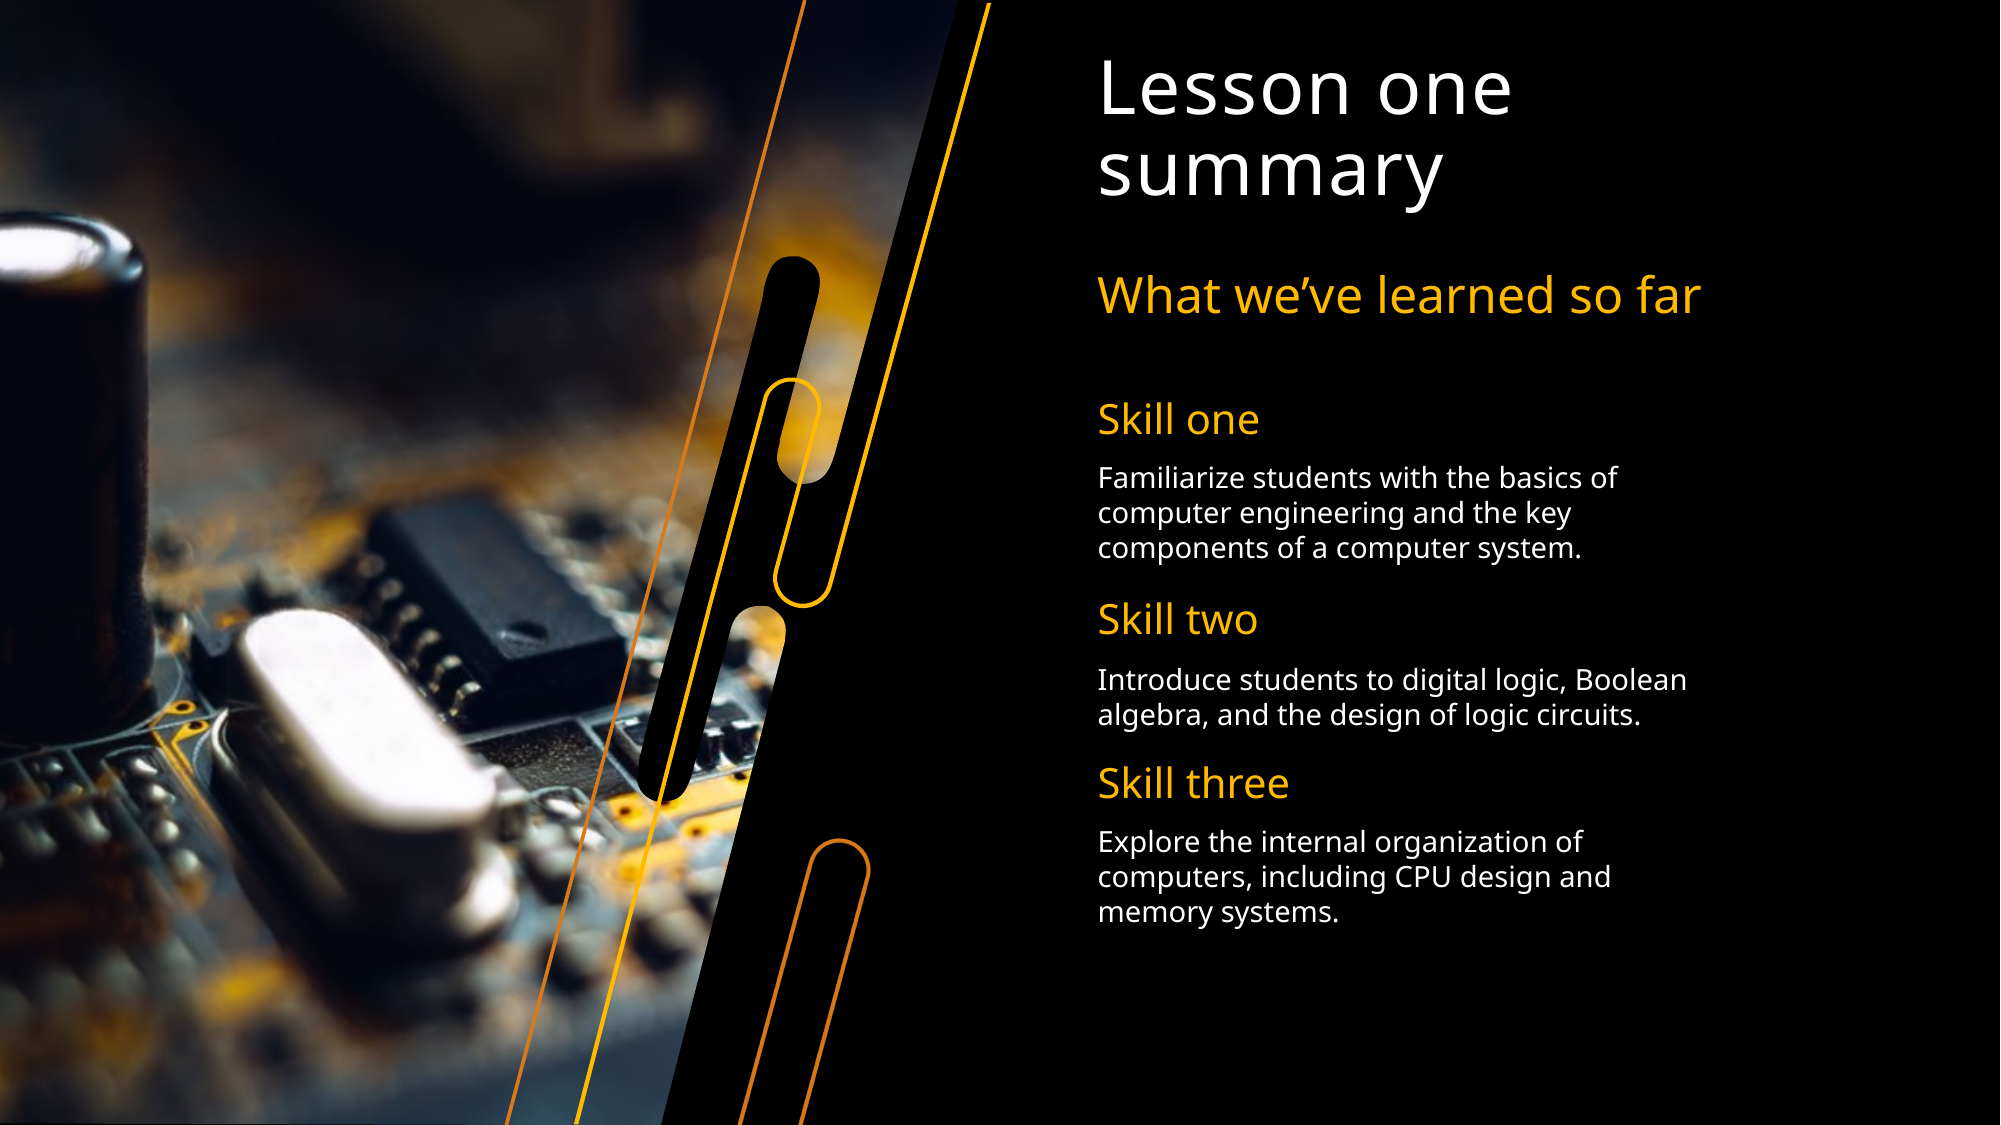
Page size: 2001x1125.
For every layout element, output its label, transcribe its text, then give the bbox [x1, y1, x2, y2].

list Familiarize students with the basics of computer engineering and the key components of a computer system. [1082, 451, 1715, 584]
subtitle What we’ve learned so far [1082, 248, 1868, 375]
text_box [505, 0, 992, 1125]
list Skill two [1082, 584, 1870, 651]
list Skill one [1082, 384, 1870, 450]
list Explore the internal organization of computers, including CPU design and memory systems. [1082, 816, 1716, 956]
title Lesson one summary [1082, 58, 1868, 220]
picture [0, 0, 505, 1125]
list Skill three [1082, 748, 1870, 815]
list Introduce students to digital logic, Boolean algebra, and the design of logic circuits. [1082, 653, 1716, 741]
